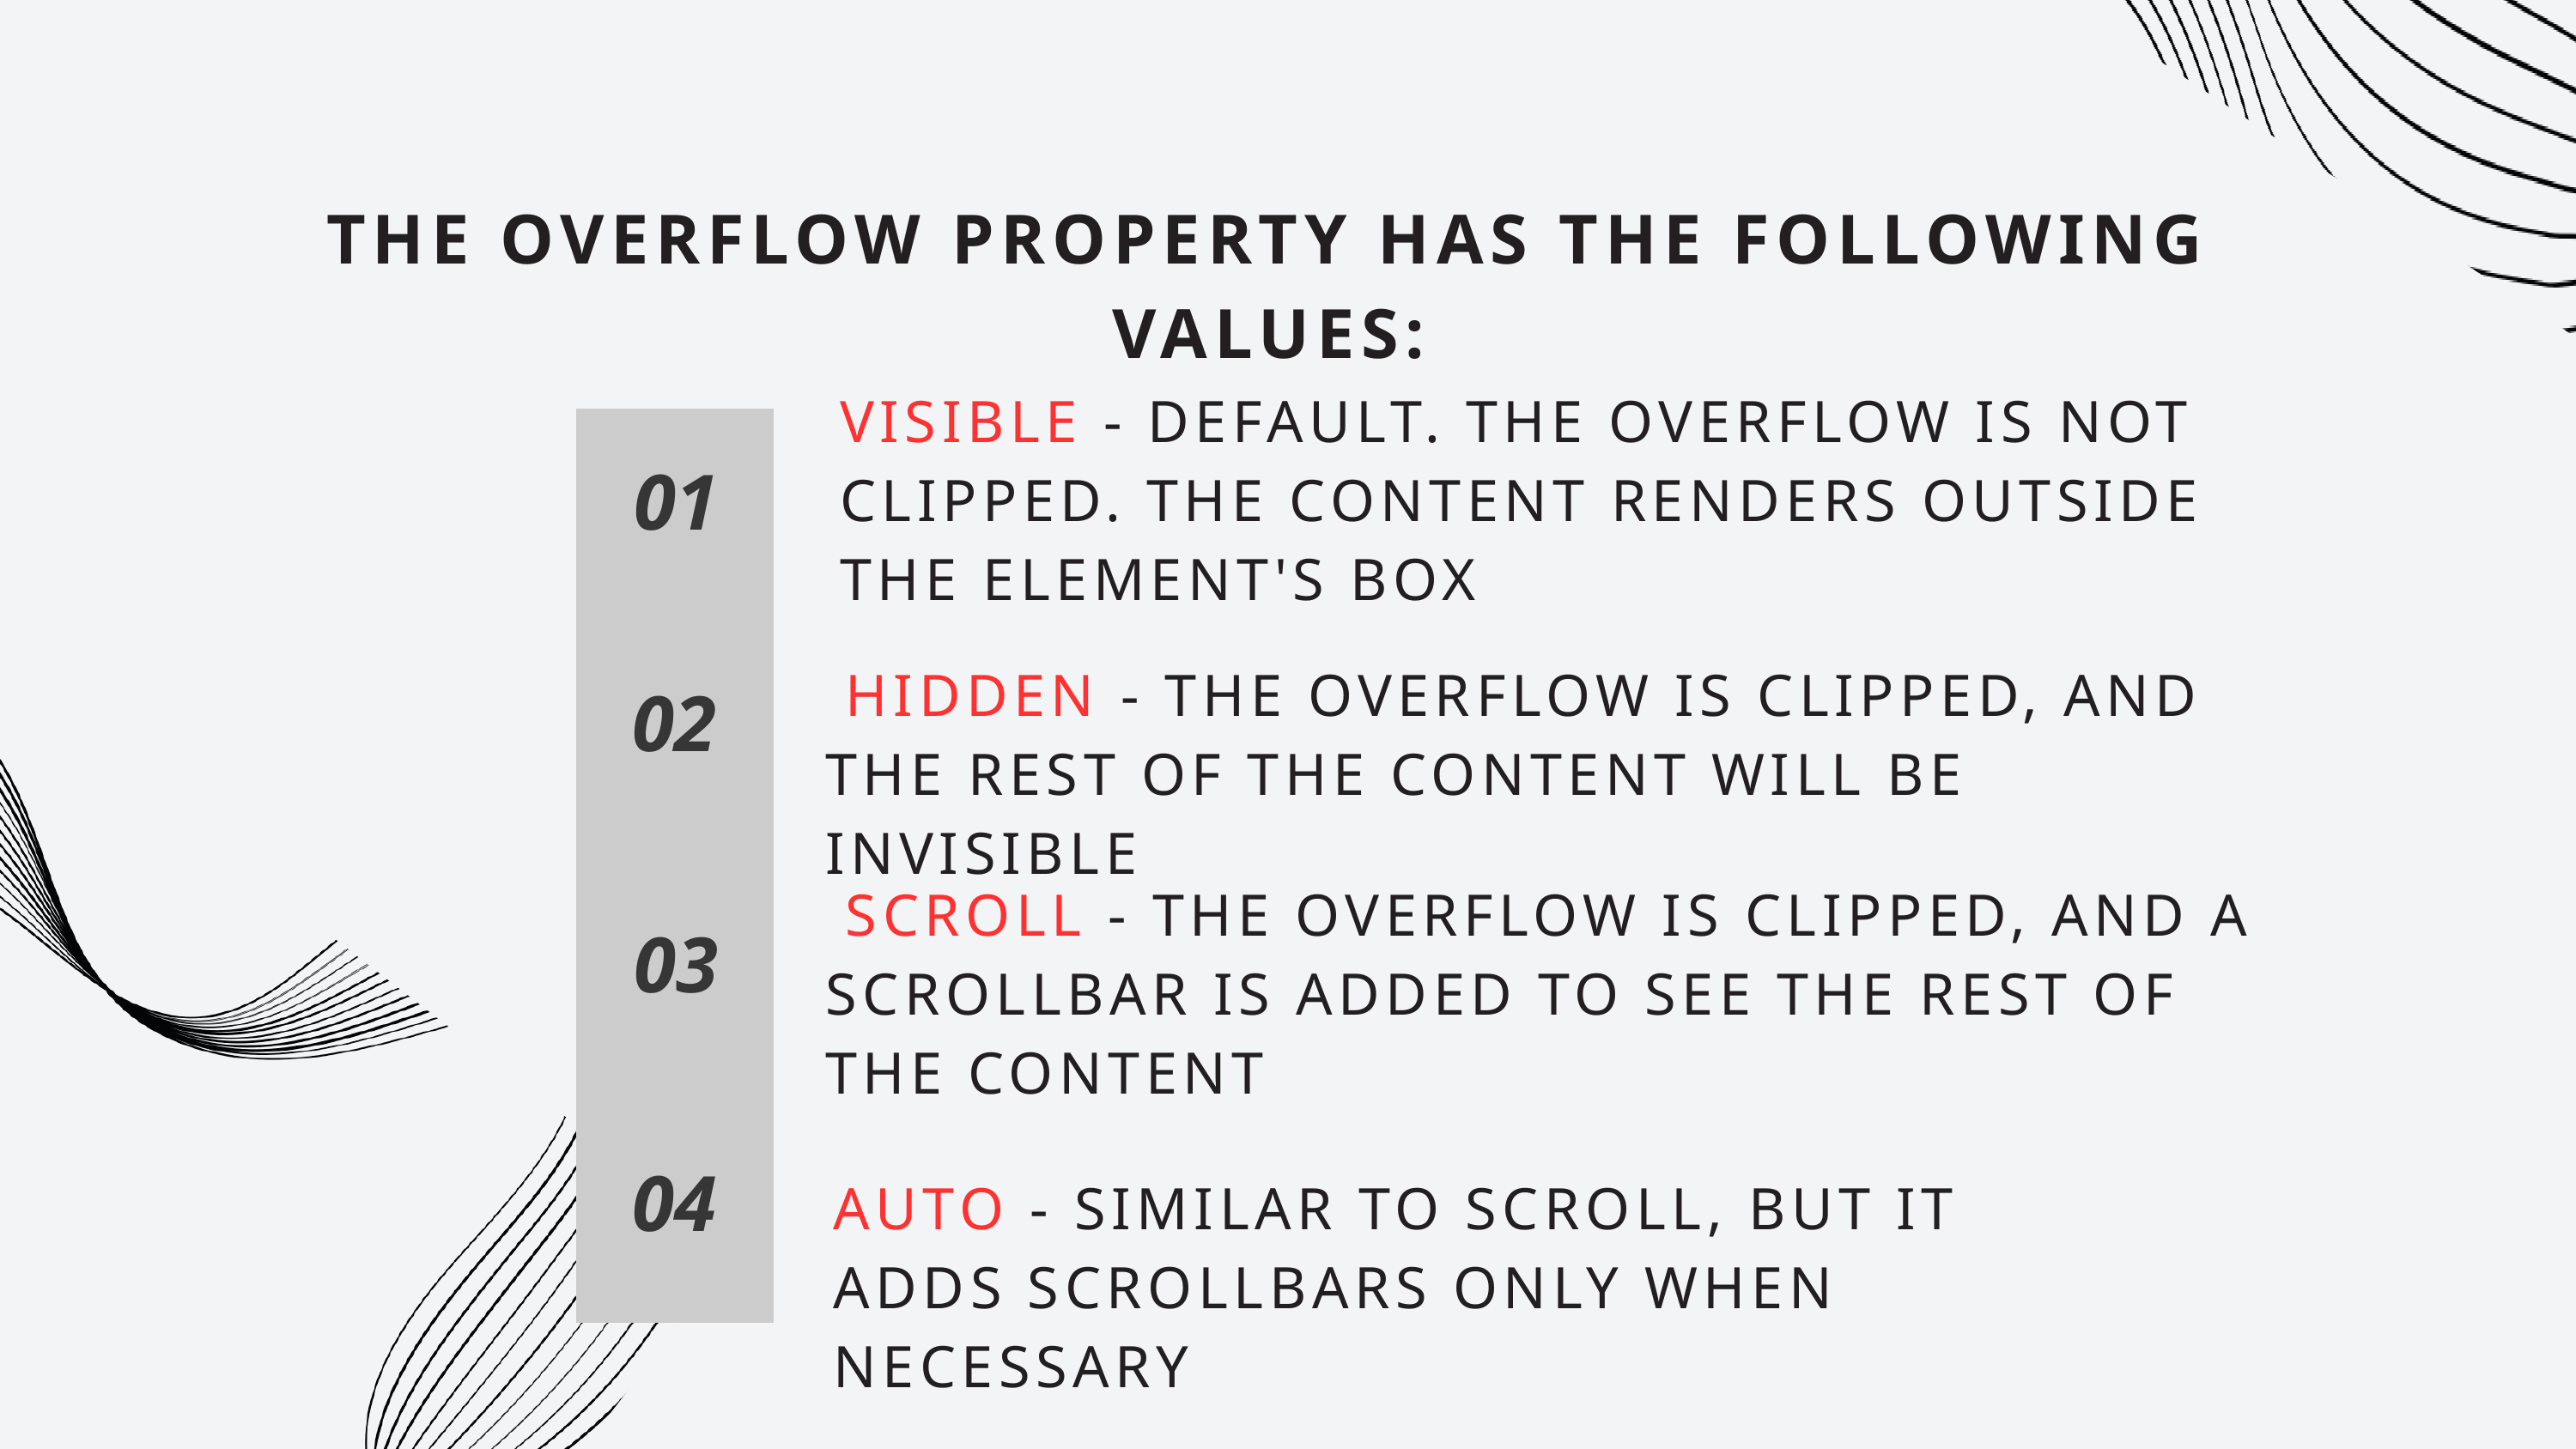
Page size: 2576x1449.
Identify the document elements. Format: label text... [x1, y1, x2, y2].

text_box [2068, 0, 2576, 338]
text_box HIDDEN - THE OVERFLOW IS CLIPPED, AND THE REST OF THE CONTENT WILL BE INVISIBLE [825, 648, 2288, 886]
text_box THE OVERFLOW PROPERTY HAS THE FOLLOWING VALUES: [287, 184, 2251, 372]
text_box VISIBLE - DEFAULT. THE OVERFLOW IS NOT CLIPPED. THE CONTENT RENDERS OUTSIDE THE ELEMENT'S BOX [840, 374, 2303, 612]
text_box SCROLL - THE OVERFLOW IS CLIPPED, AND A SCROLLBAR IS ADDED TO SEE THE REST OF THE CONTENT [825, 868, 2260, 1106]
text_box [0, 680, 675, 1449]
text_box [575, 408, 774, 1324]
text_box AUTO - SIMILAR TO SCROLL, BUT IT ADDS SCROLLBARS ONLY WHEN NECESSARY [833, 1161, 2154, 1399]
